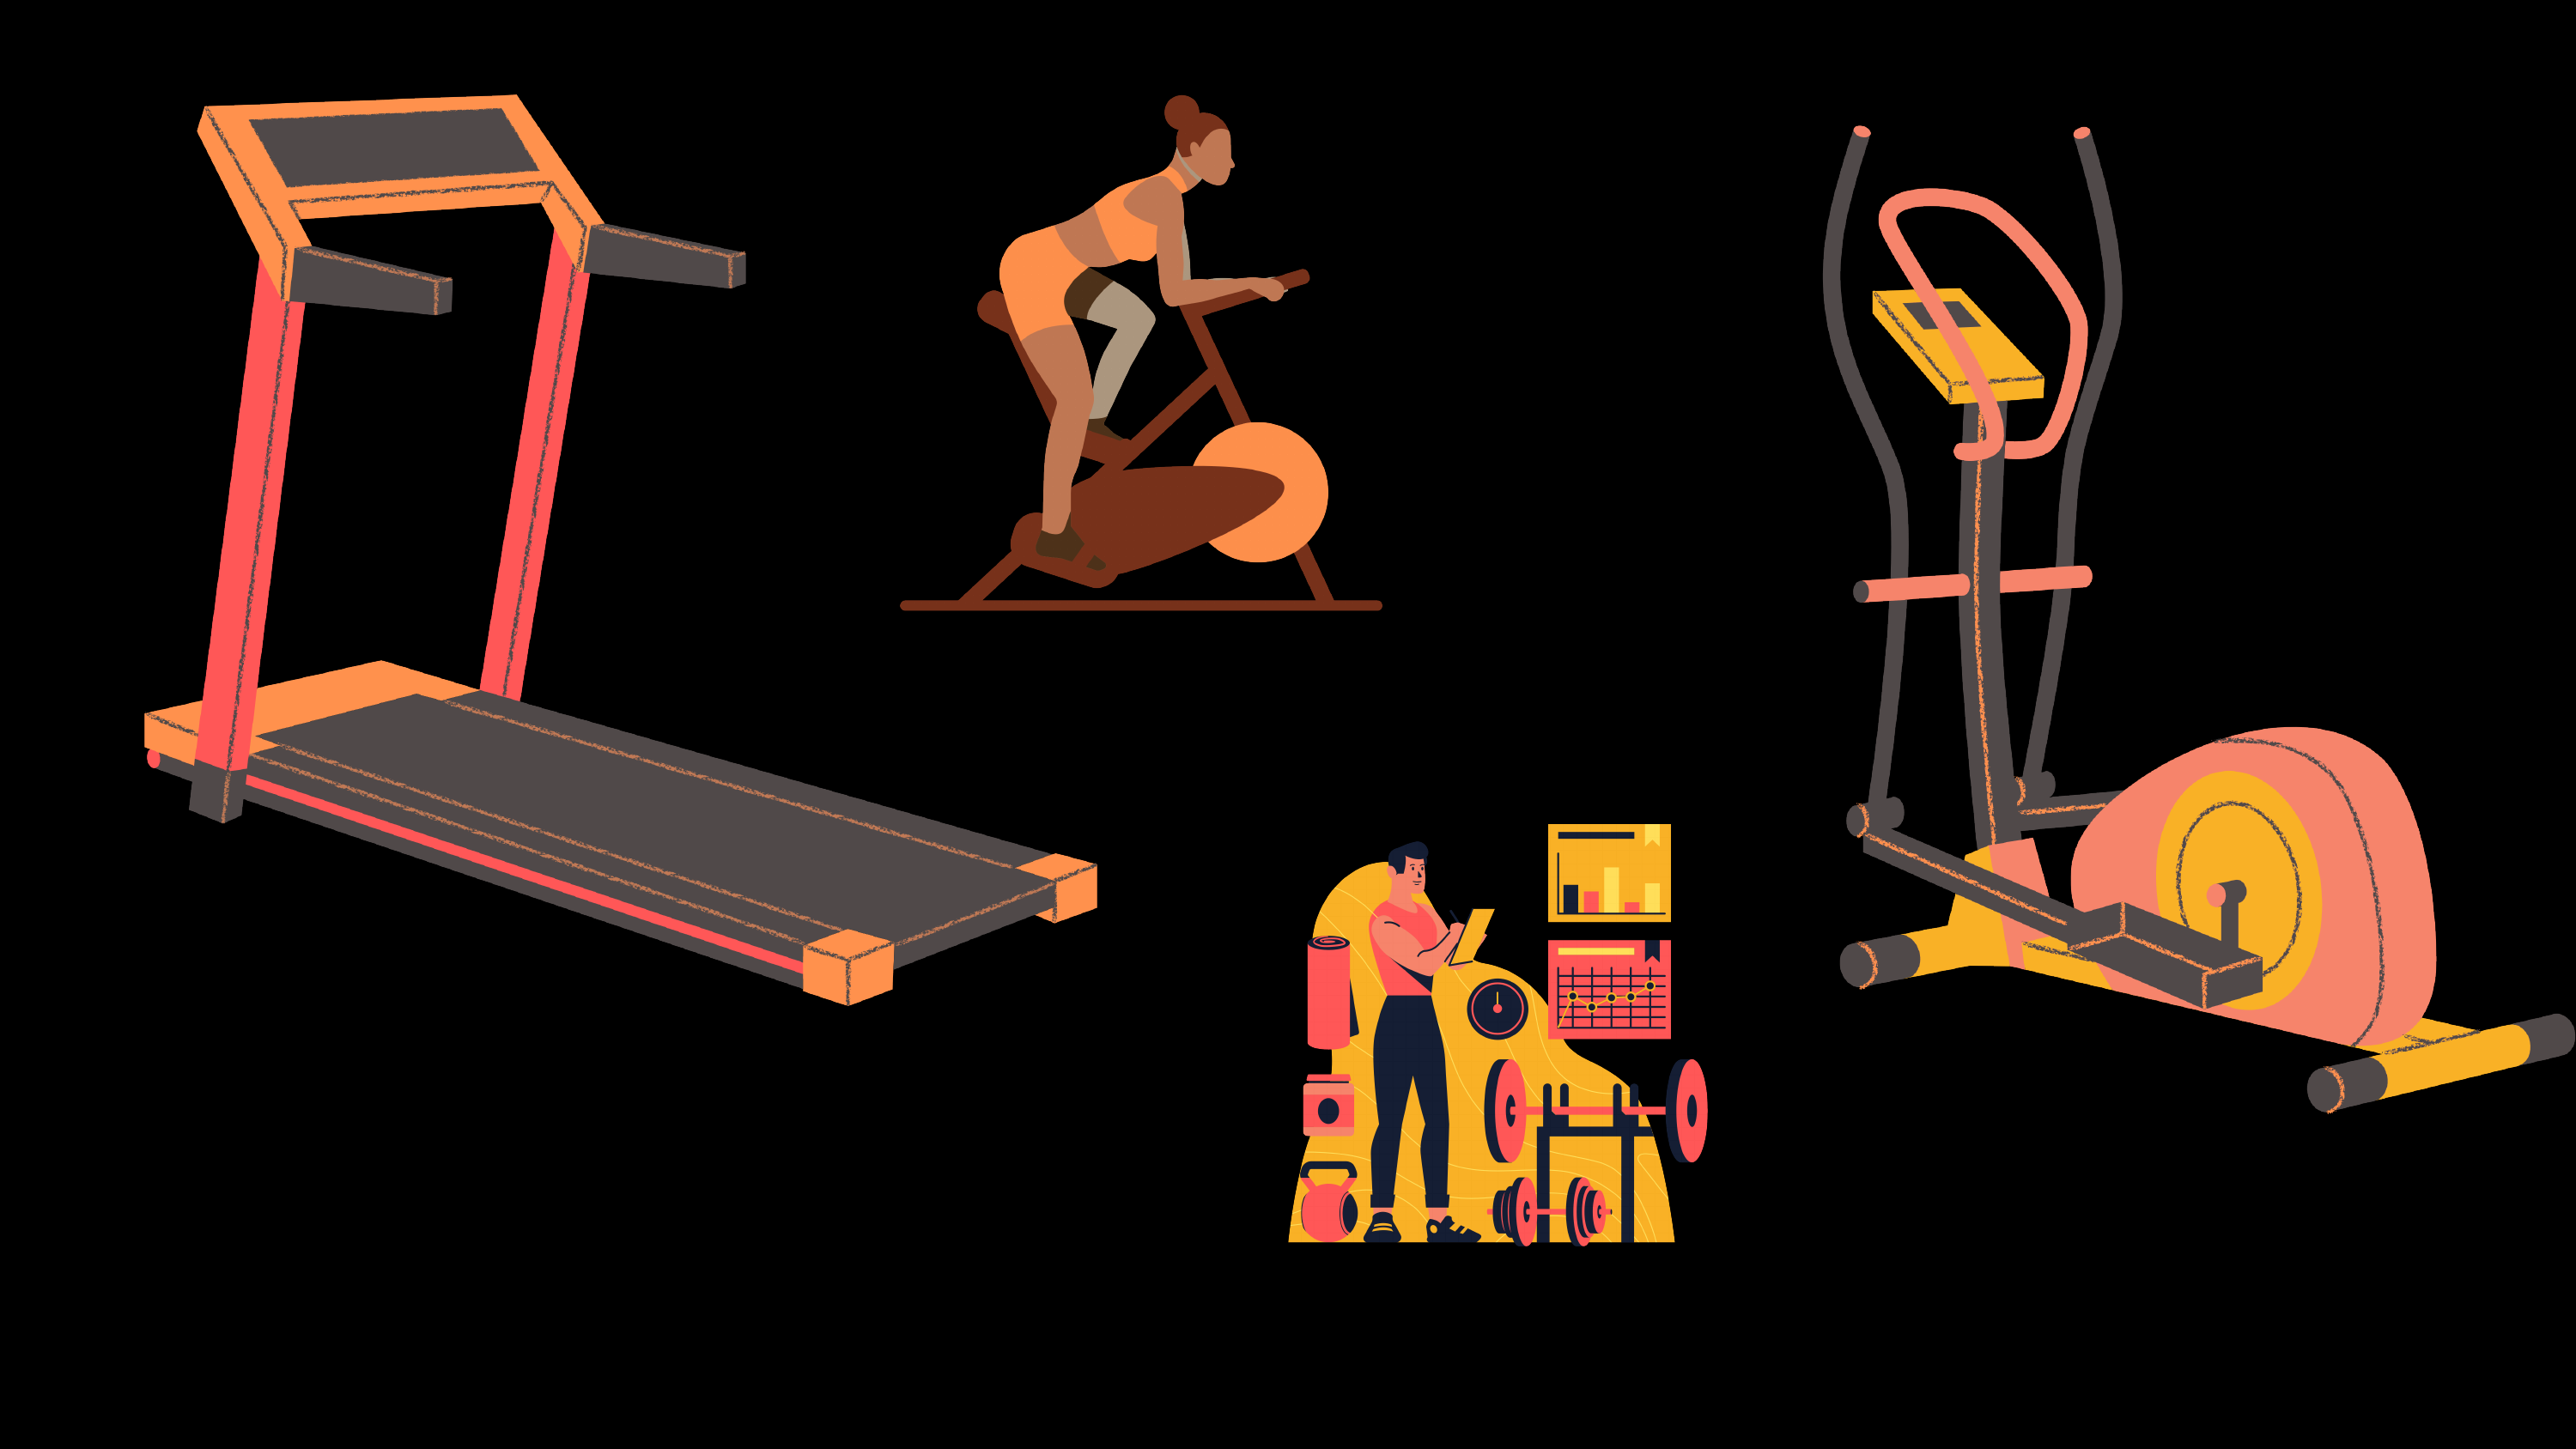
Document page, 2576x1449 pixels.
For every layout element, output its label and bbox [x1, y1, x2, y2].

picture [1287, 824, 1708, 1246]
picture [1813, 124, 2576, 1115]
picture [144, 94, 1382, 1006]
